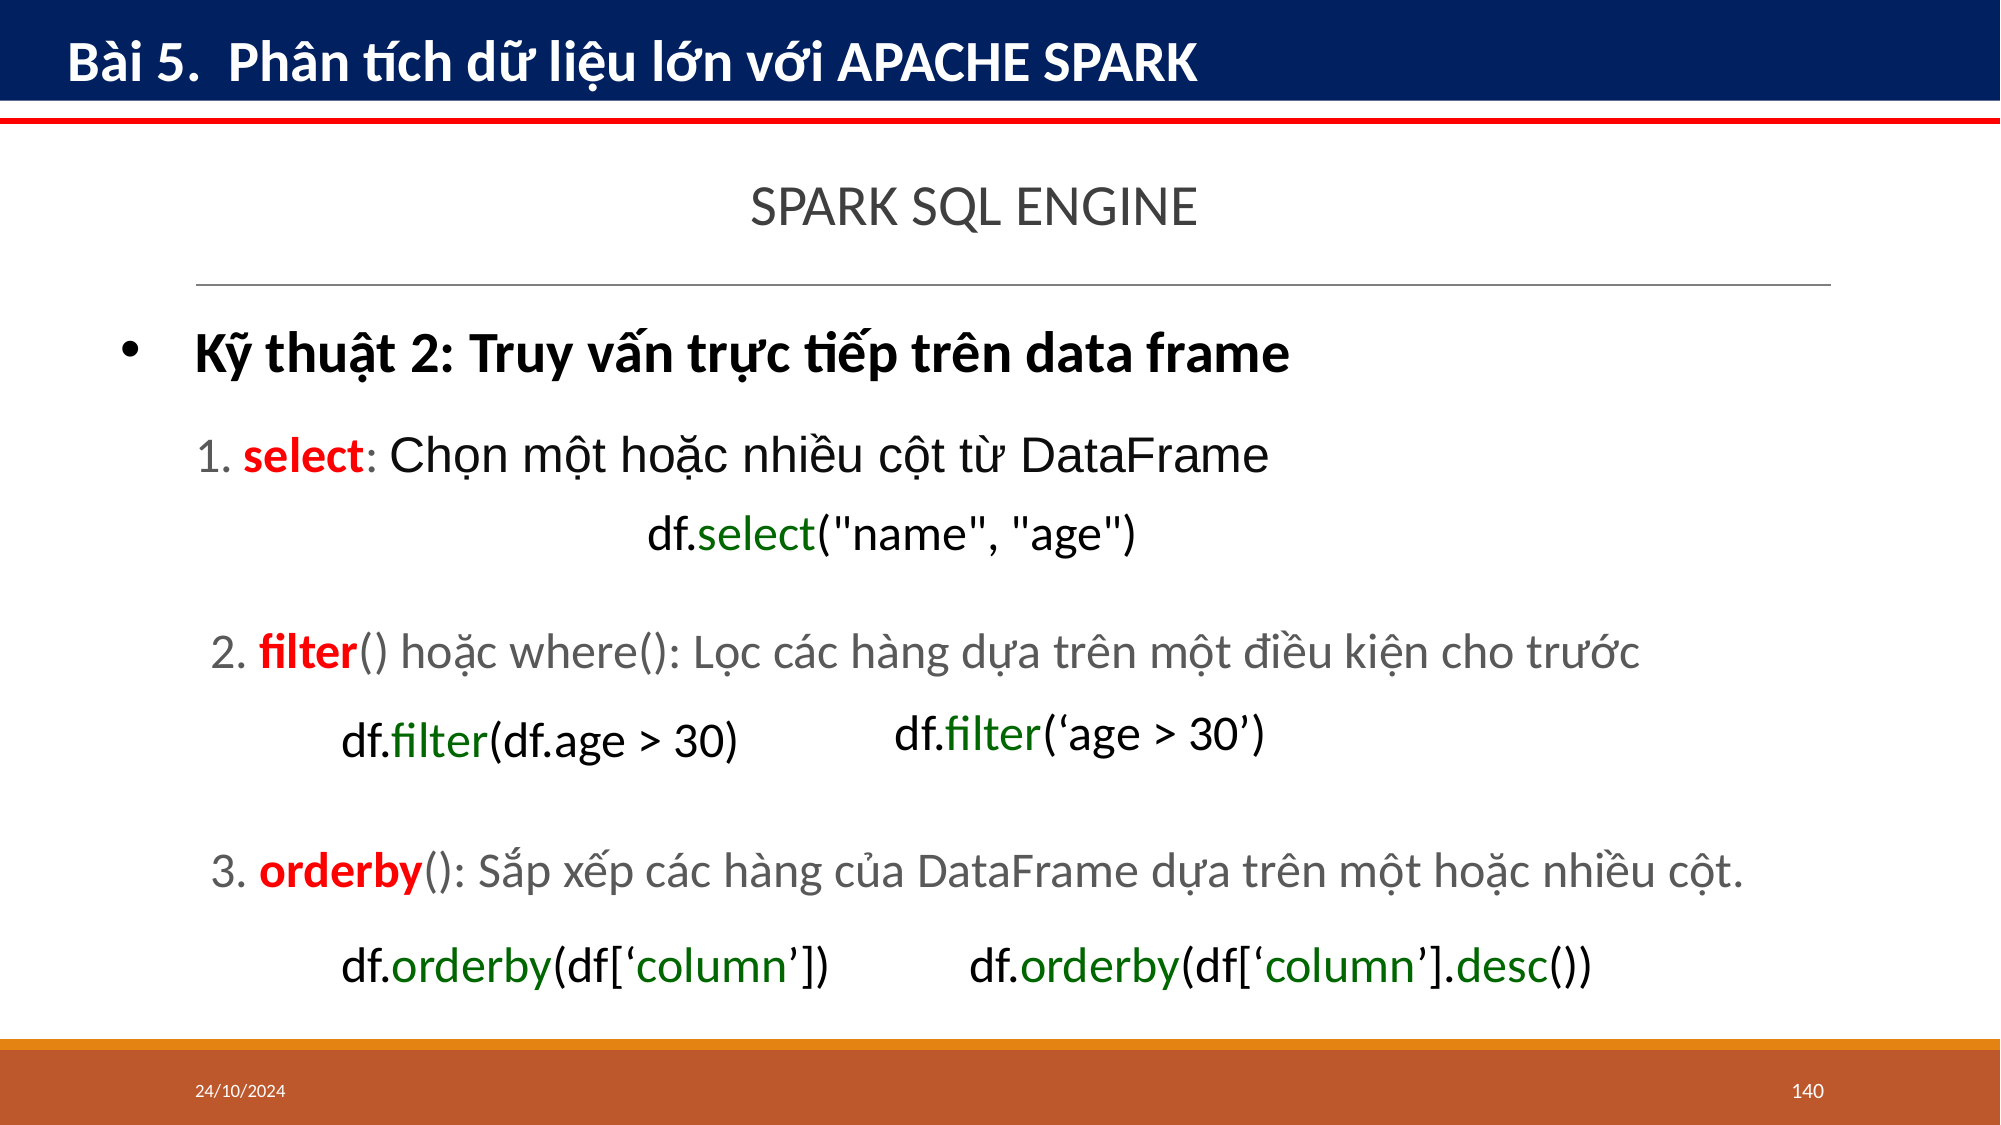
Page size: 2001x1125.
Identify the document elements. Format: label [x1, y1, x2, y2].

text_box [326, 692, 1582, 775]
text_box [179, 415, 1729, 491]
slide_number [1624, 1059, 1840, 1120]
text_box [0, 0, 2000, 101]
text_box [326, 925, 865, 1001]
text_box [632, 492, 1194, 568]
text_box [954, 925, 1678, 1001]
text_box [195, 611, 1678, 687]
text_box [459, 141, 1490, 245]
slide_number [180, 1059, 586, 1120]
text_box [105, 306, 1355, 392]
text_box [195, 830, 1782, 906]
